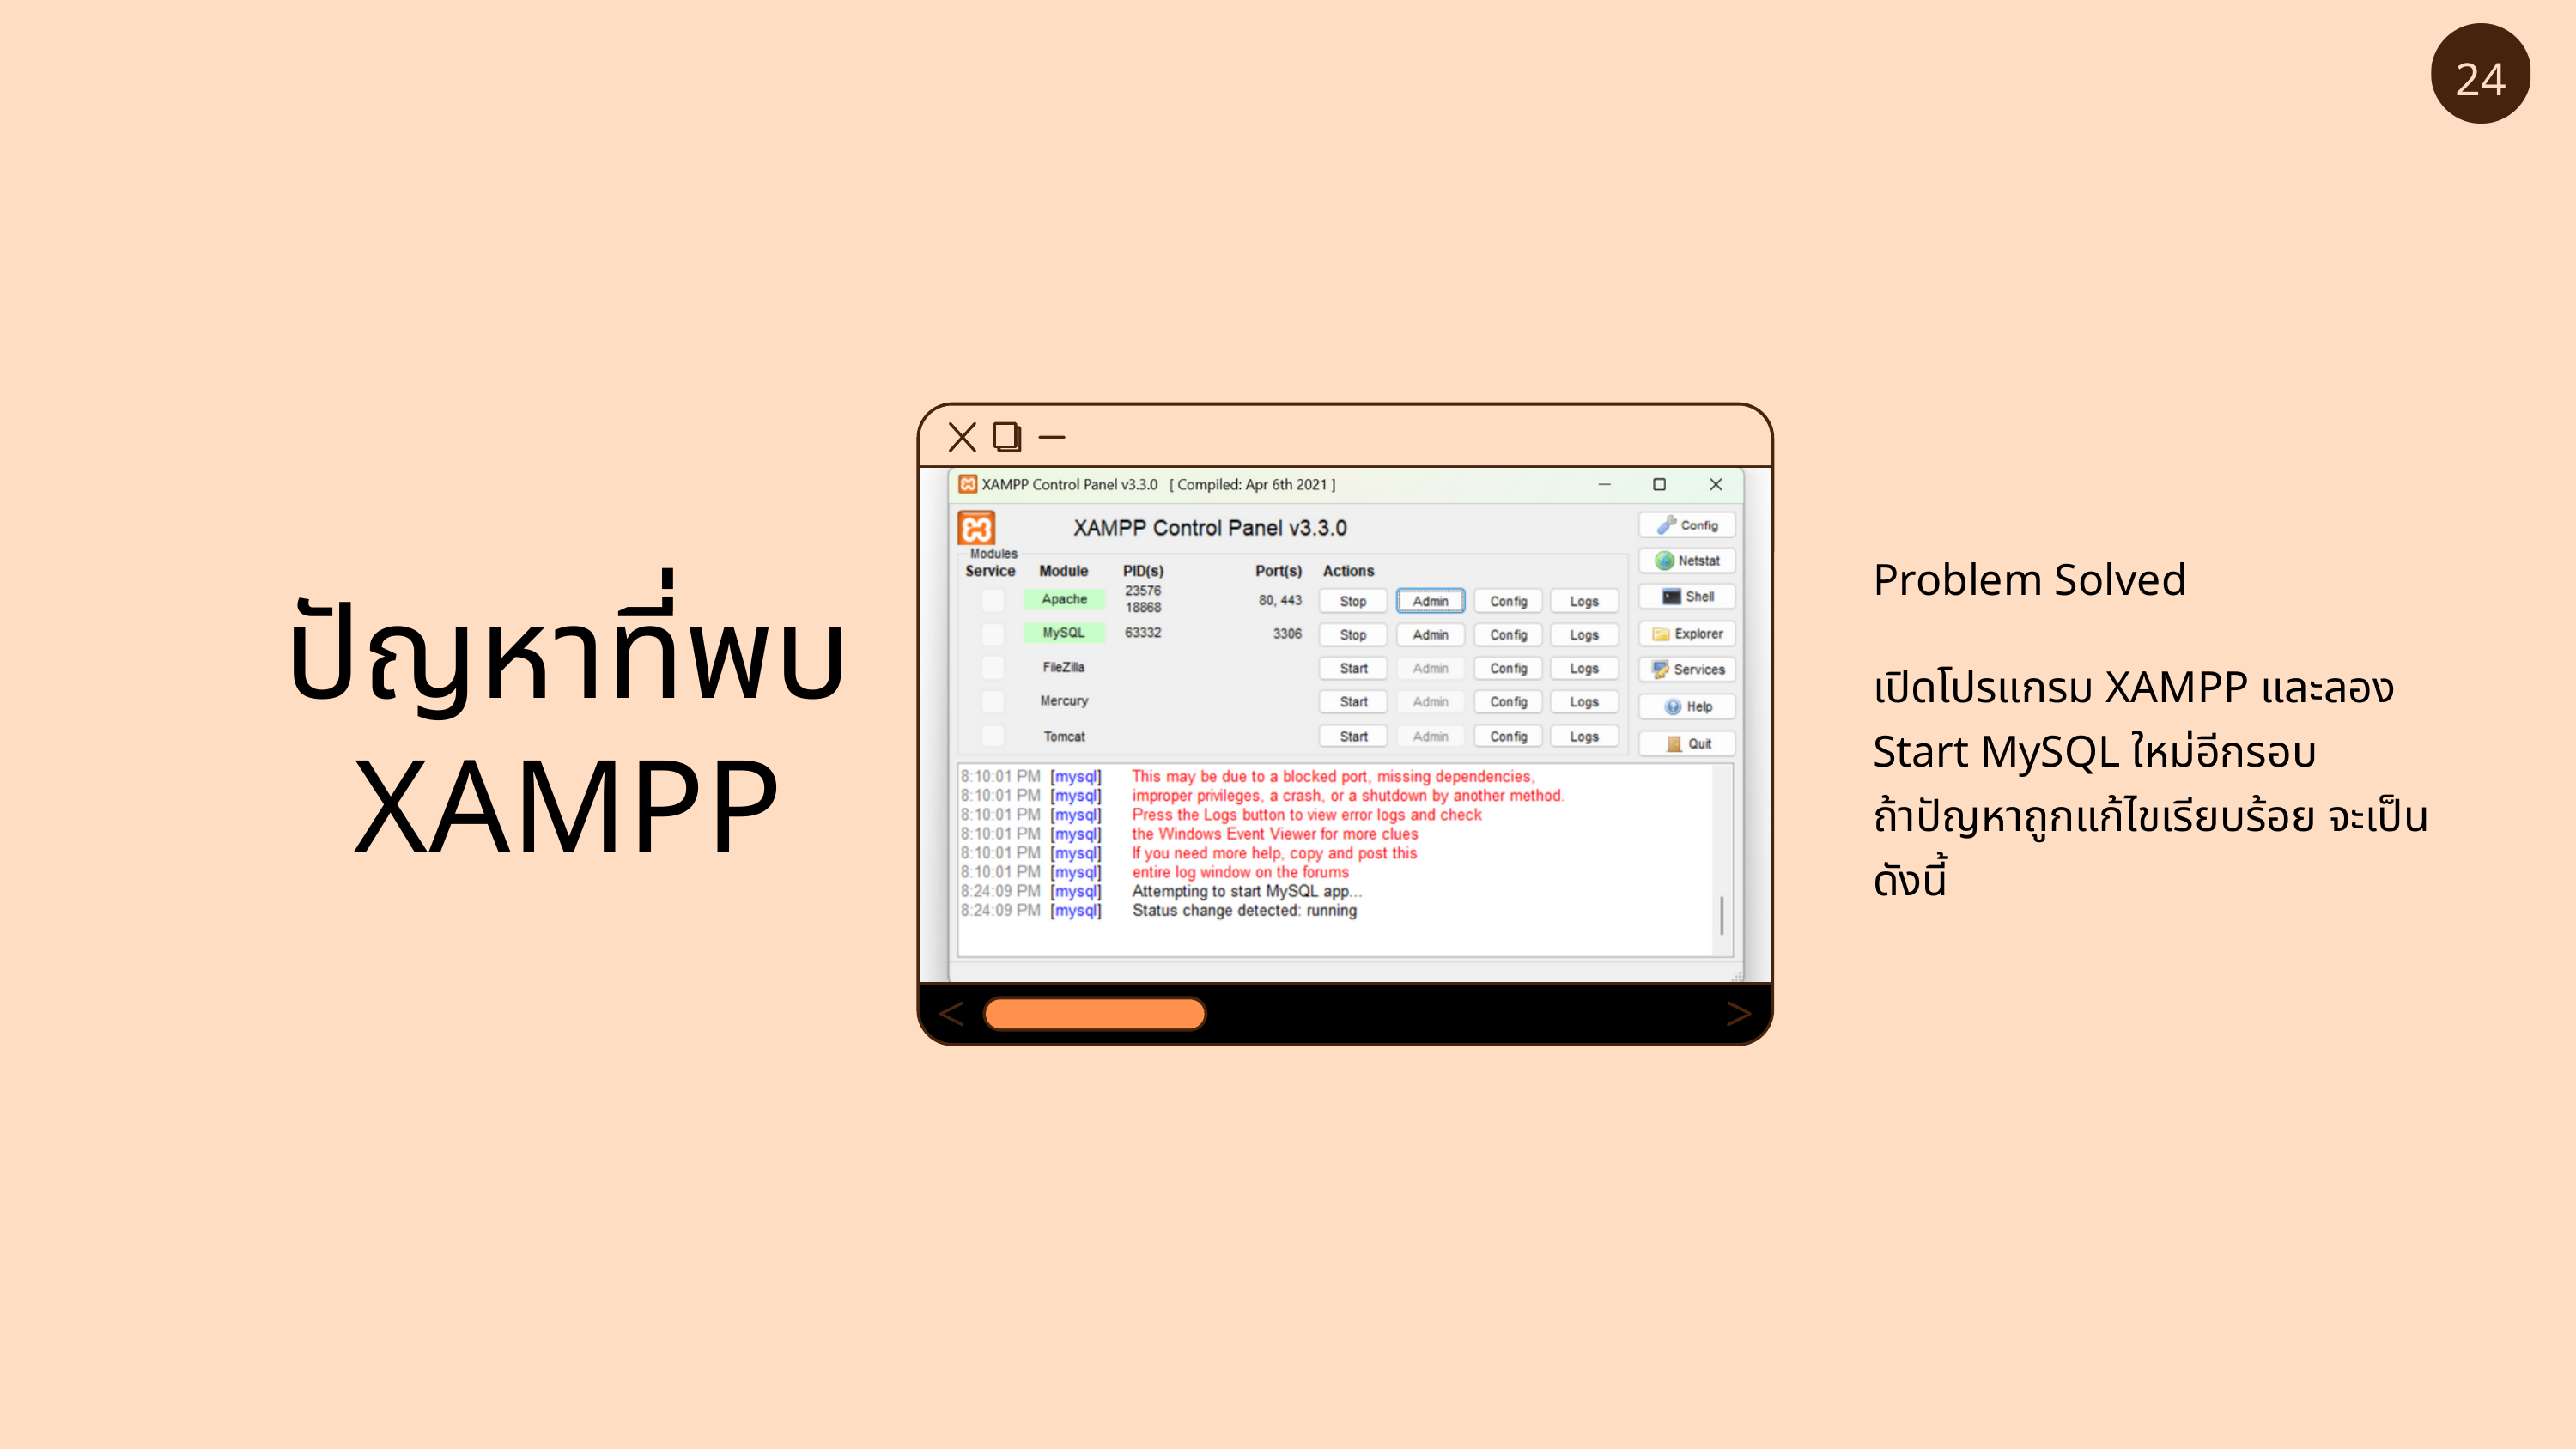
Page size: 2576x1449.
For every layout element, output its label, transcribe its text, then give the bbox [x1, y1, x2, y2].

text_box ปัญหาที่พบ XAMPP [144, 570, 912, 879]
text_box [2431, 23, 2531, 124]
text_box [916, 402, 1775, 1046]
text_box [1872, 549, 2458, 899]
